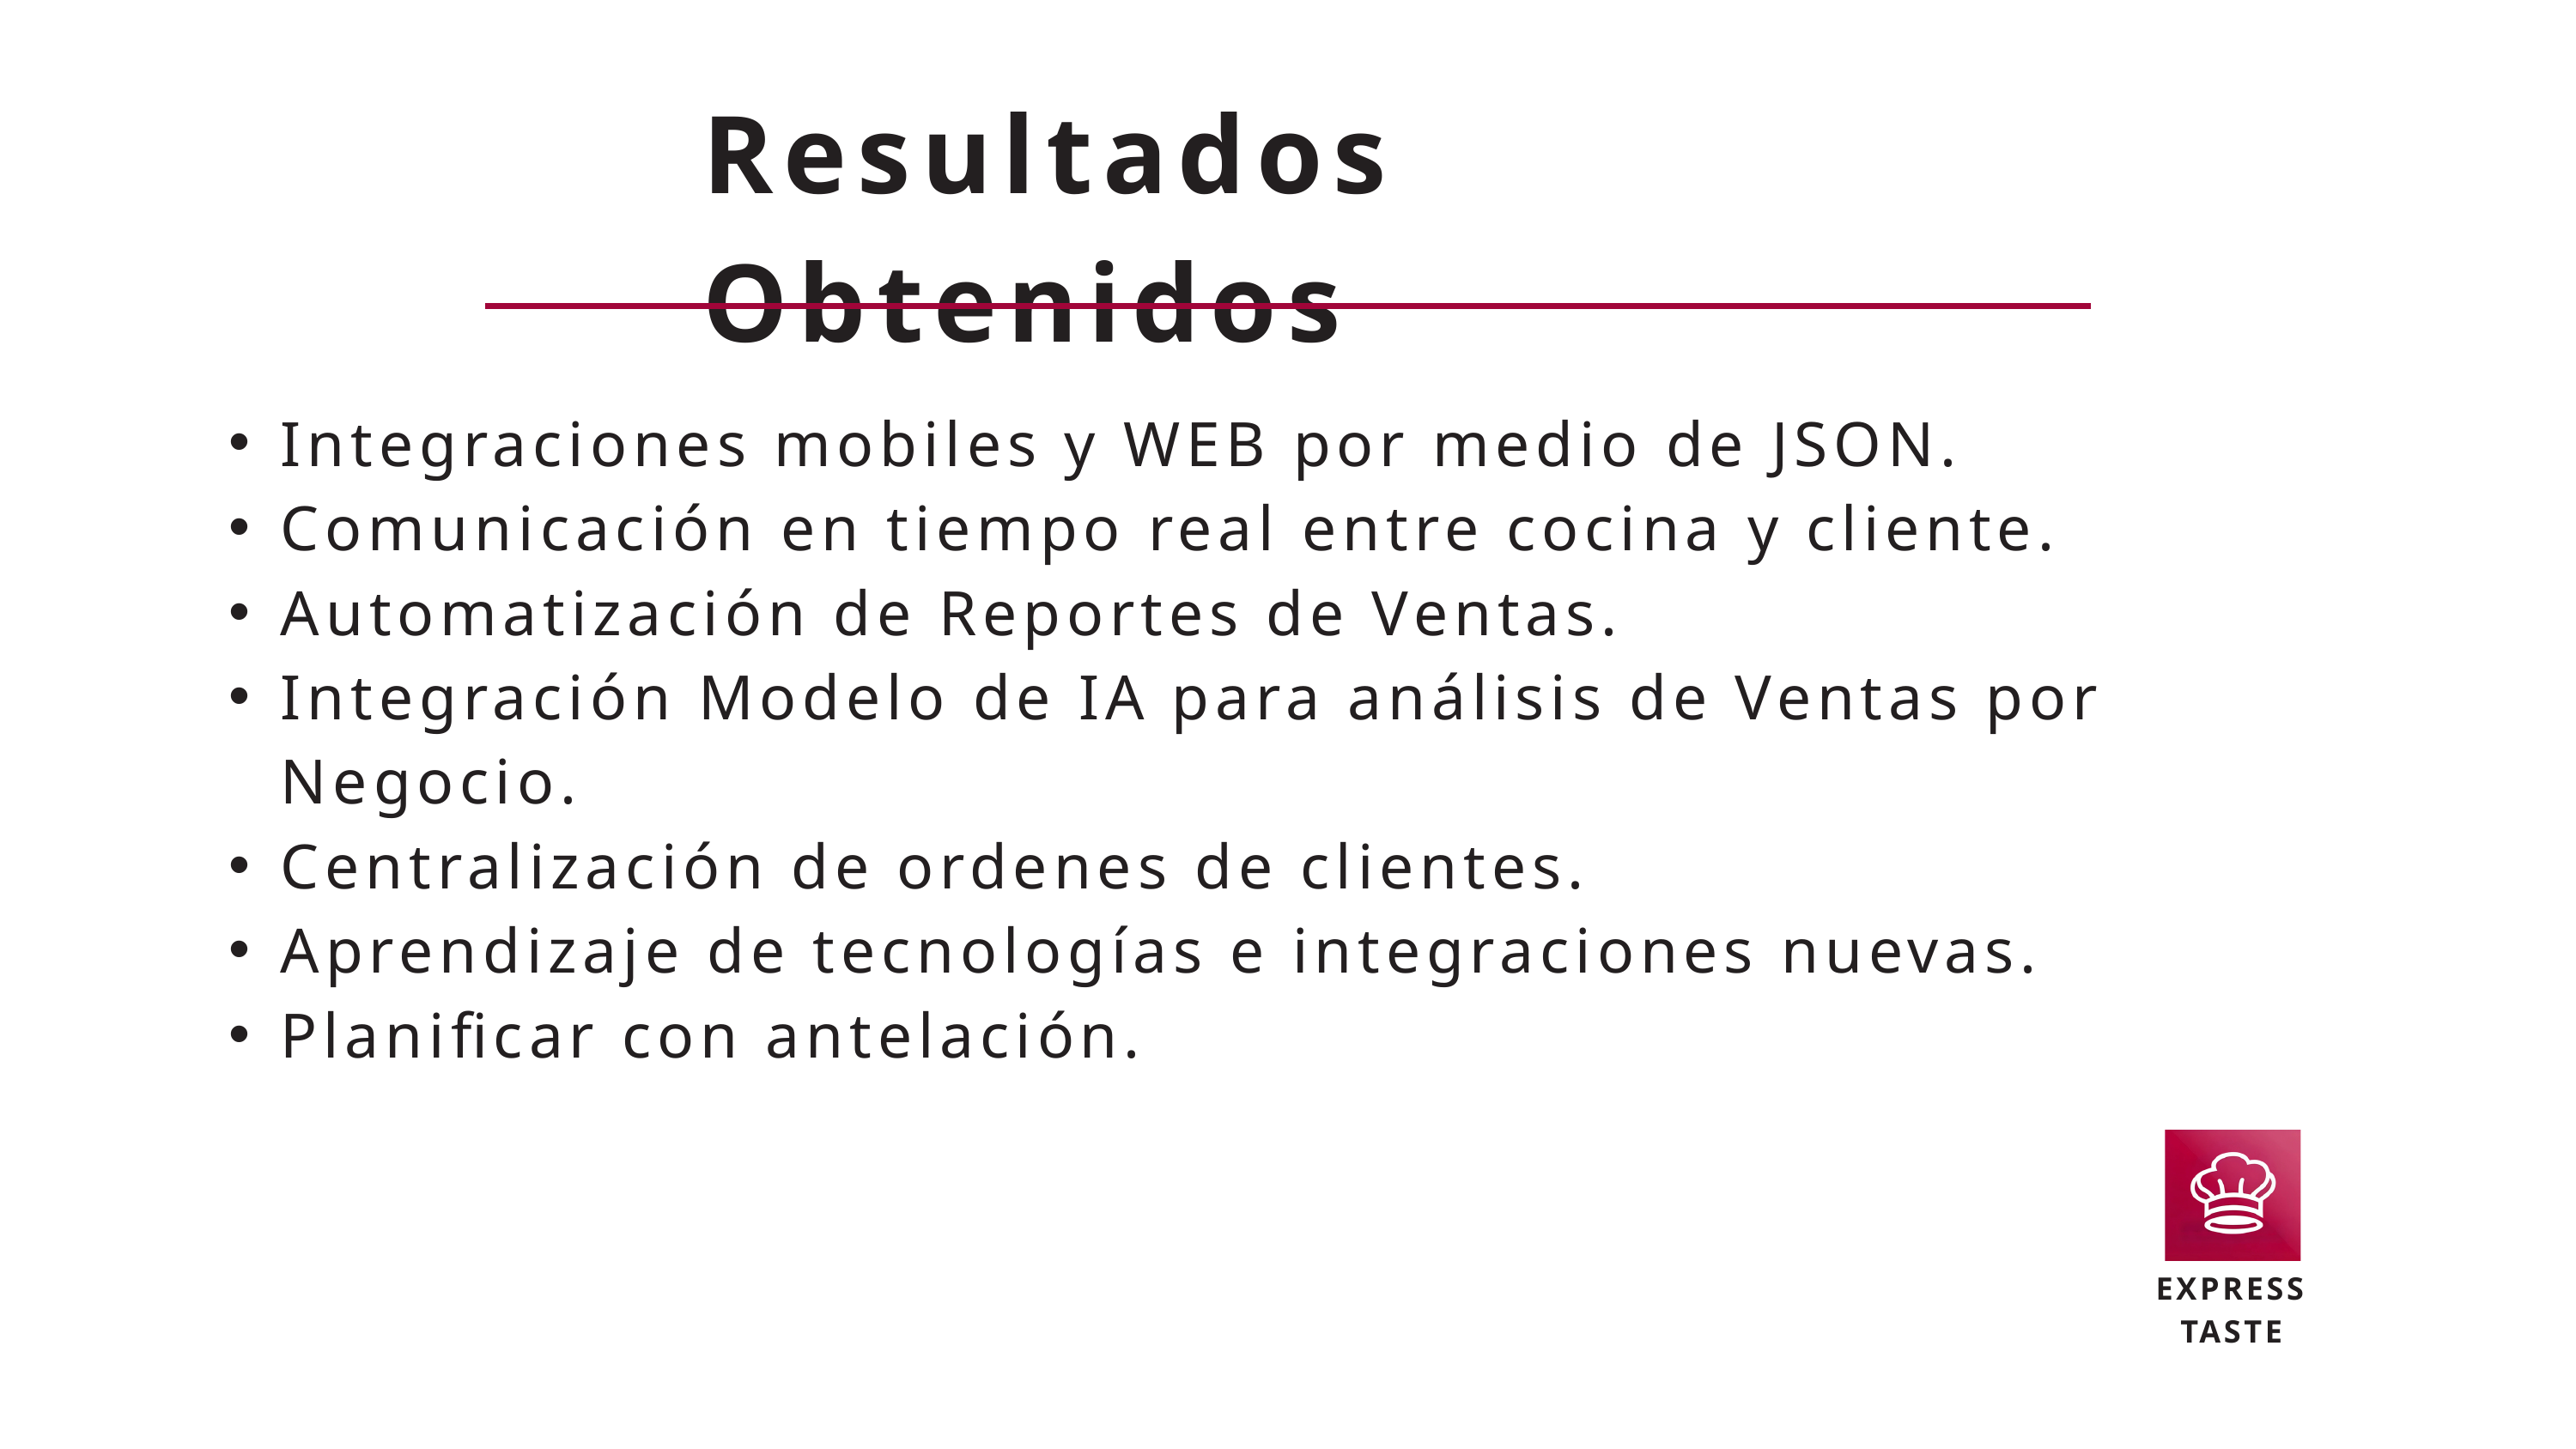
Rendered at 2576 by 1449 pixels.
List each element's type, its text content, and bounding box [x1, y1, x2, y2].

text_box Integraciones mobiles y WEB por medio de JSON. Comunicación en tiempo real entre cocina y cliente. Automatización de Reportes de Ventas. Integración Modelo de IA para análisis de Ventas por Negocio. Centralización de ordenes de clientes. Aprendizaje de tecnologías e integraciones nuevas. Planificar con antelación. [176, 393, 2400, 1070]
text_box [483, 303, 2093, 309]
text_box Resultados Obtenidos [702, 67, 1874, 302]
text_box [2165, 1130, 2301, 1261]
text_box Resultados Obtenidos [702, 318, 1874, 364]
text_box EXPRESS TASTE [2099, 1263, 2363, 1349]
